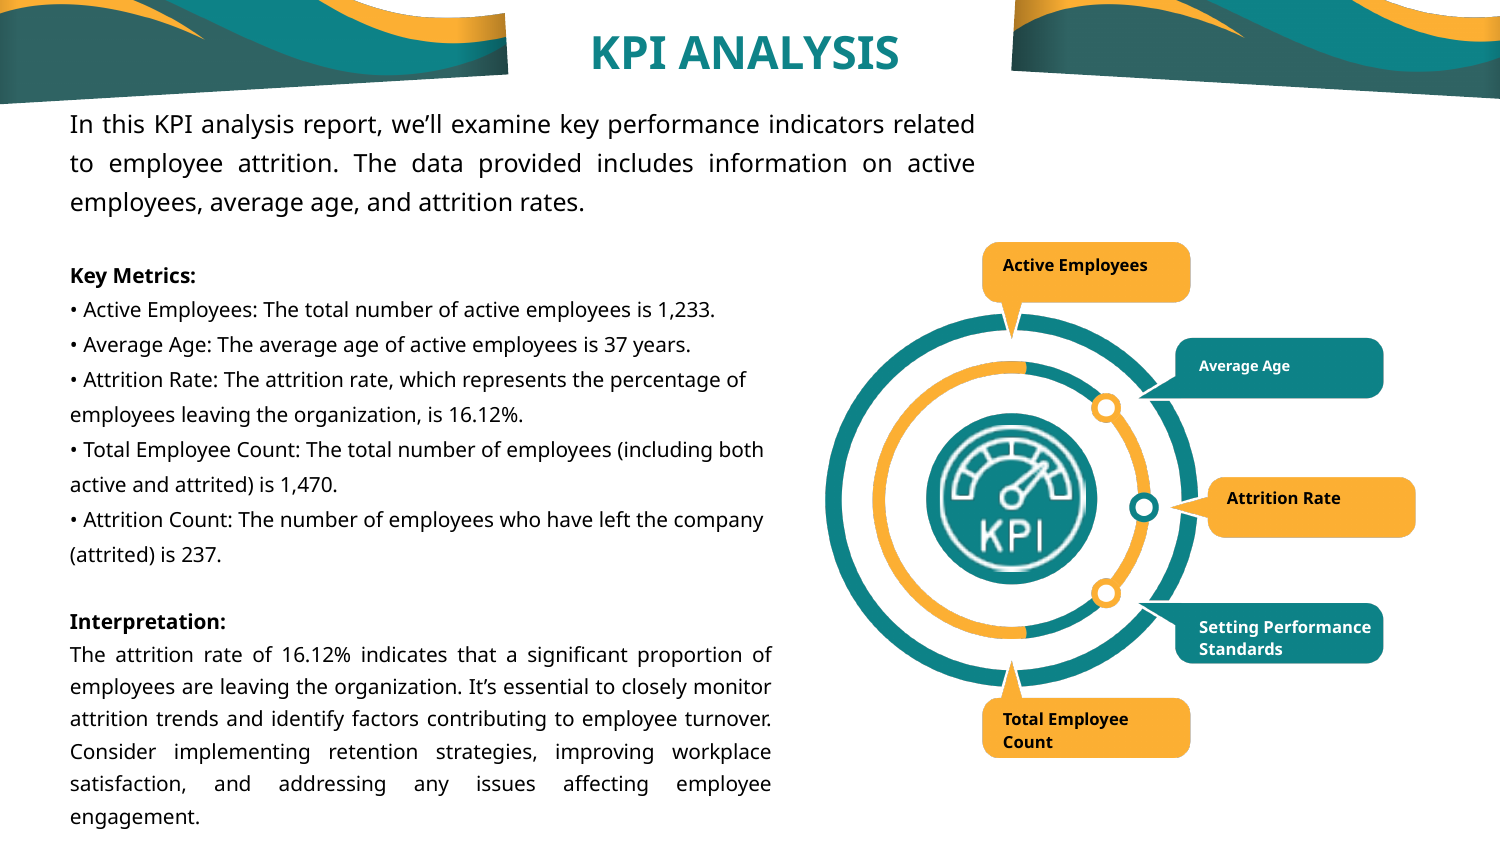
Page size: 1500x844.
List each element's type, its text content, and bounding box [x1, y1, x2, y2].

text_box [813, 242, 1416, 758]
text_box Key Metrics: • Active Employees: The total number of active employees is 1,233. • Average Age: The average age of active employees is 37 years. • Attrition Rate: The attrition rate, which represents the percentage of employees leaving the organization, is 16.12%. • Total Employee Count: The total number of employees (including both active and attrited) is 1,470. • Attrition Count: The number of employees who have left the company (attrited) is 237. [70, 252, 814, 567]
text_box [0, 0, 505, 105]
text_box Total Employee Count [1002, 706, 1169, 752]
text_box Interpretation: The attrition rate of 16.12% indicates that a significant proportion of employees are leaving the organization. It’s essential to closely monitor attrition trends and identify factors contributing to employee turnover. Consider implementing retention strategies, improving workplace satisfaction, and addressing any issues affecting employee engagement. [70, 601, 772, 844]
text_box [1014, 0, 1500, 99]
text_box [939, 425, 1086, 572]
text_box In this KPI analysis report, we’ll examine key performance indicators related to employee attrition. The data provided includes information on active employees, average age, and attrition rates. [70, 100, 978, 256]
text_box Average Age [1199, 352, 1373, 374]
text_box KPI ANALYSIS [441, 16, 1060, 79]
text_box Setting Performance Standards [1199, 614, 1373, 659]
text_box Active Employees [1002, 252, 1169, 275]
text_box Attrition Rate [1226, 485, 1393, 508]
